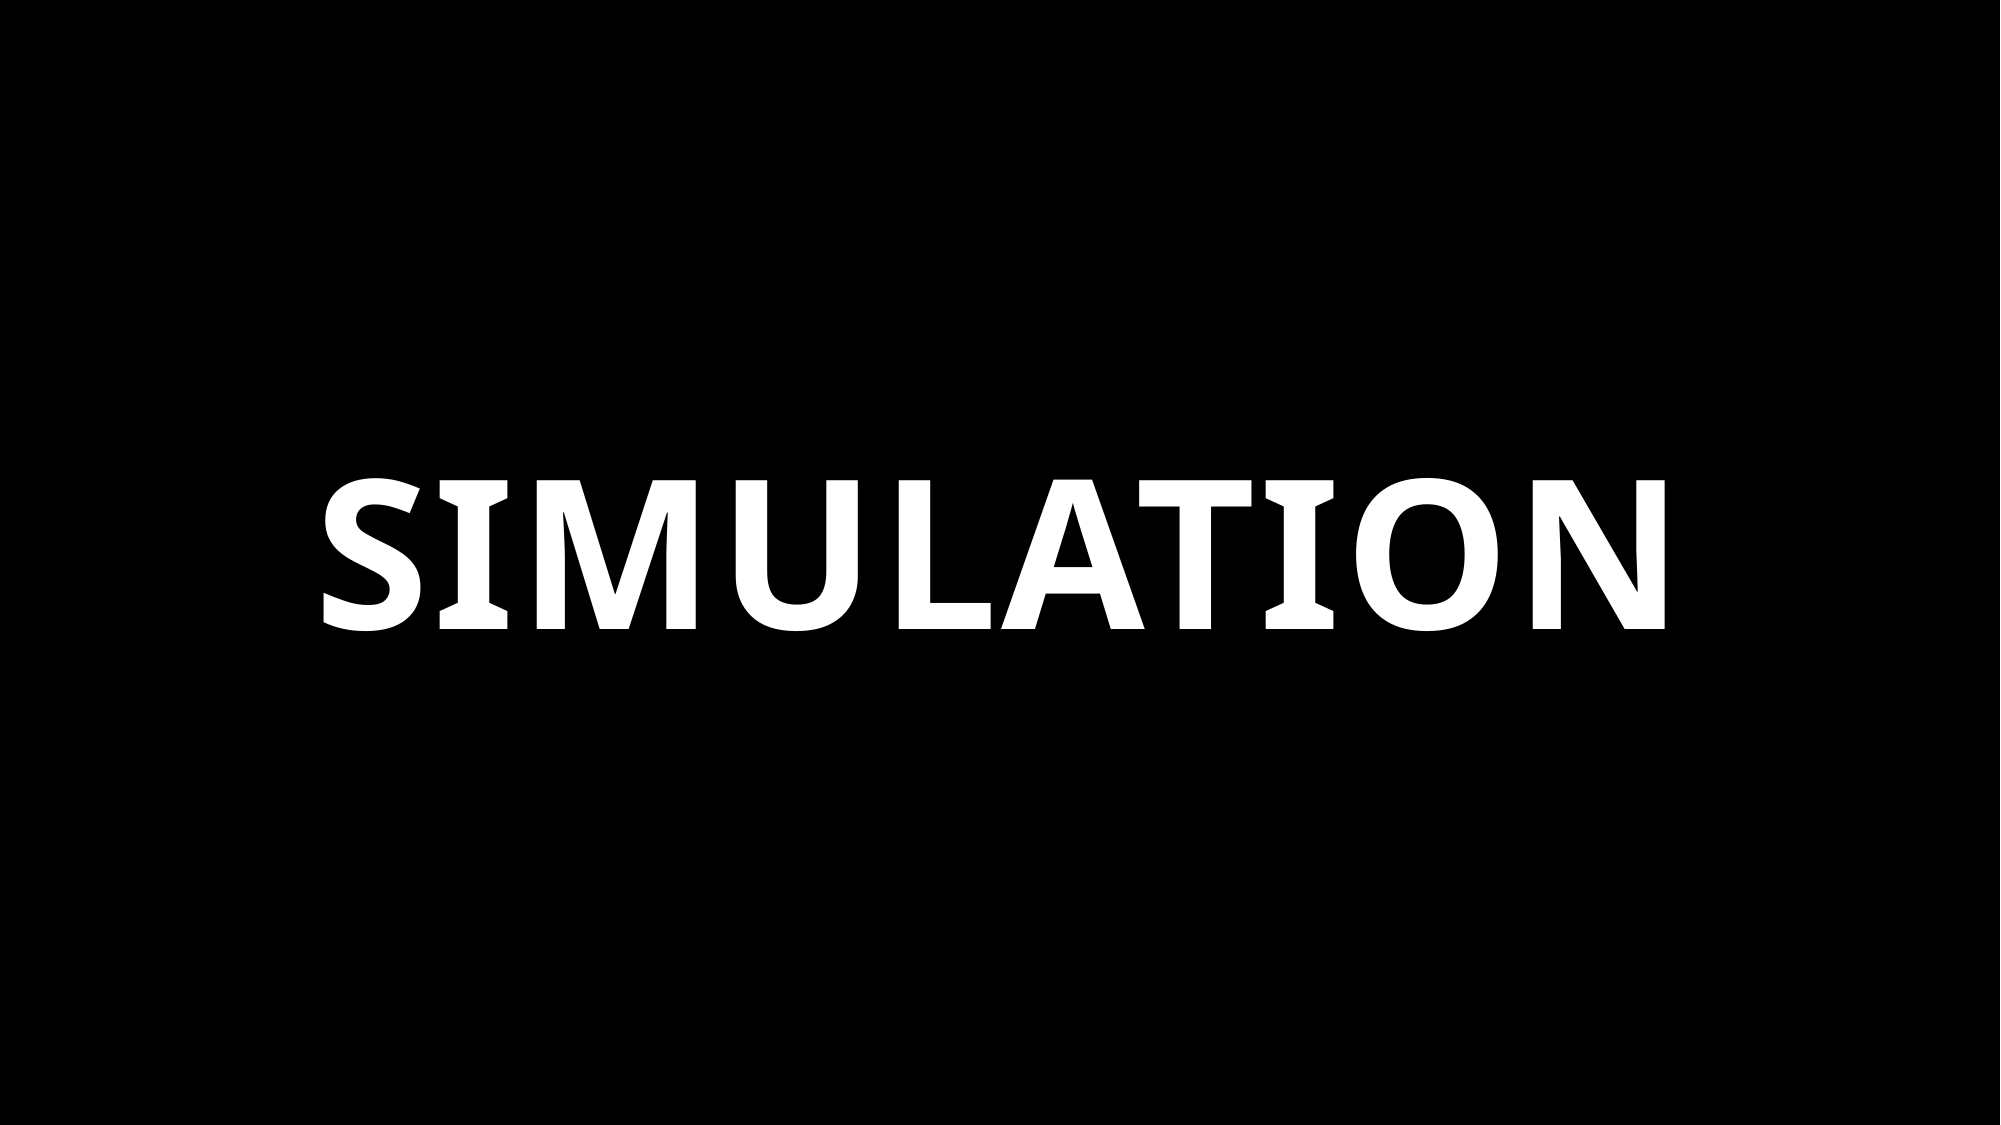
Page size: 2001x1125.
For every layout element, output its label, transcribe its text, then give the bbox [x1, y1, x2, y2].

title Simulation [0, 0, 2000, 1125]
